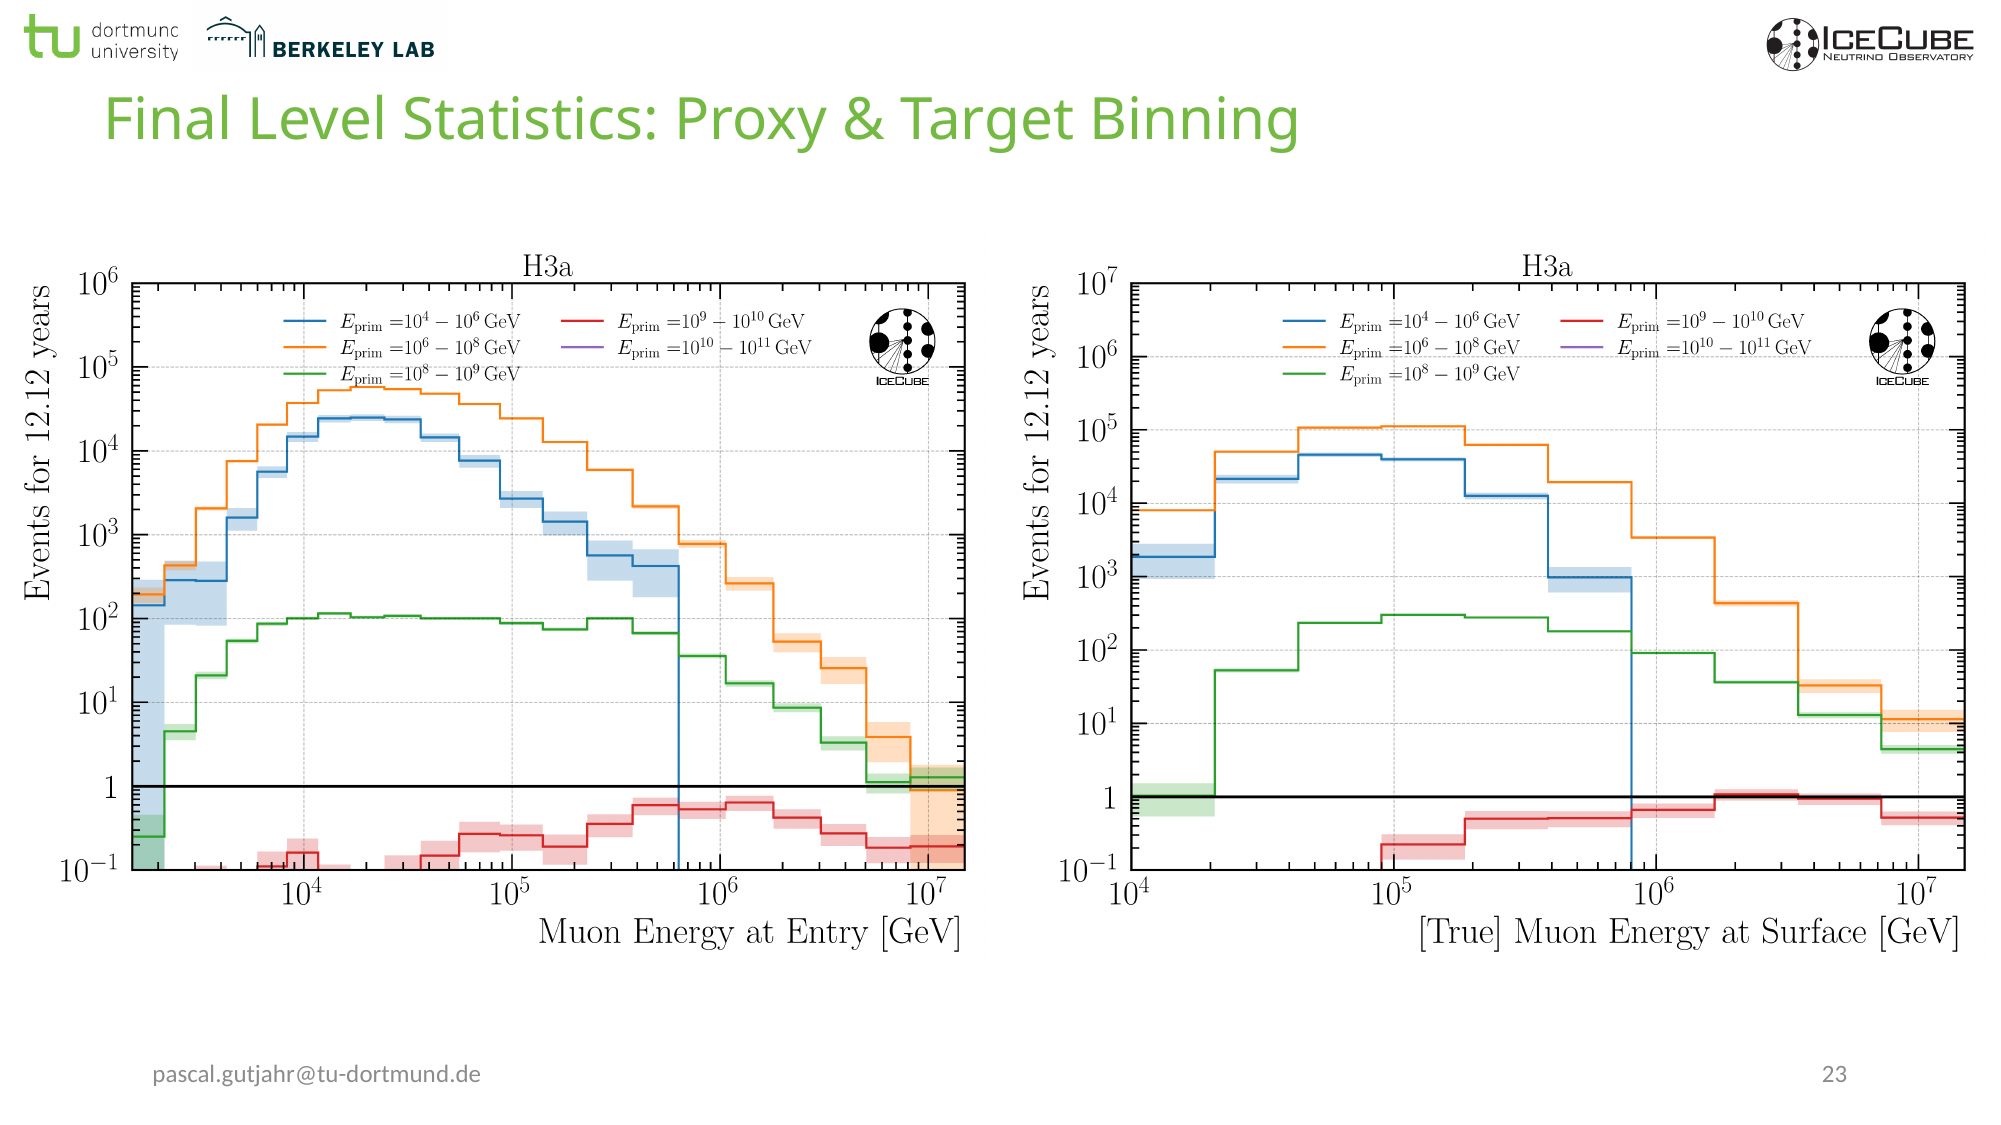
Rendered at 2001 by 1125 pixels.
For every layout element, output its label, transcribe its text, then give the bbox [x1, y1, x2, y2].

slide_number 23 [1412, 1042, 1863, 1103]
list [0, 230, 989, 976]
picture [192, 1, 449, 59]
slide_number pascal.gutjahr@tu-dortmund.de [137, 1042, 588, 1103]
title Final Level Statistics: Proxy & Target Binning [88, 59, 1977, 182]
picture [999, 230, 1989, 976]
